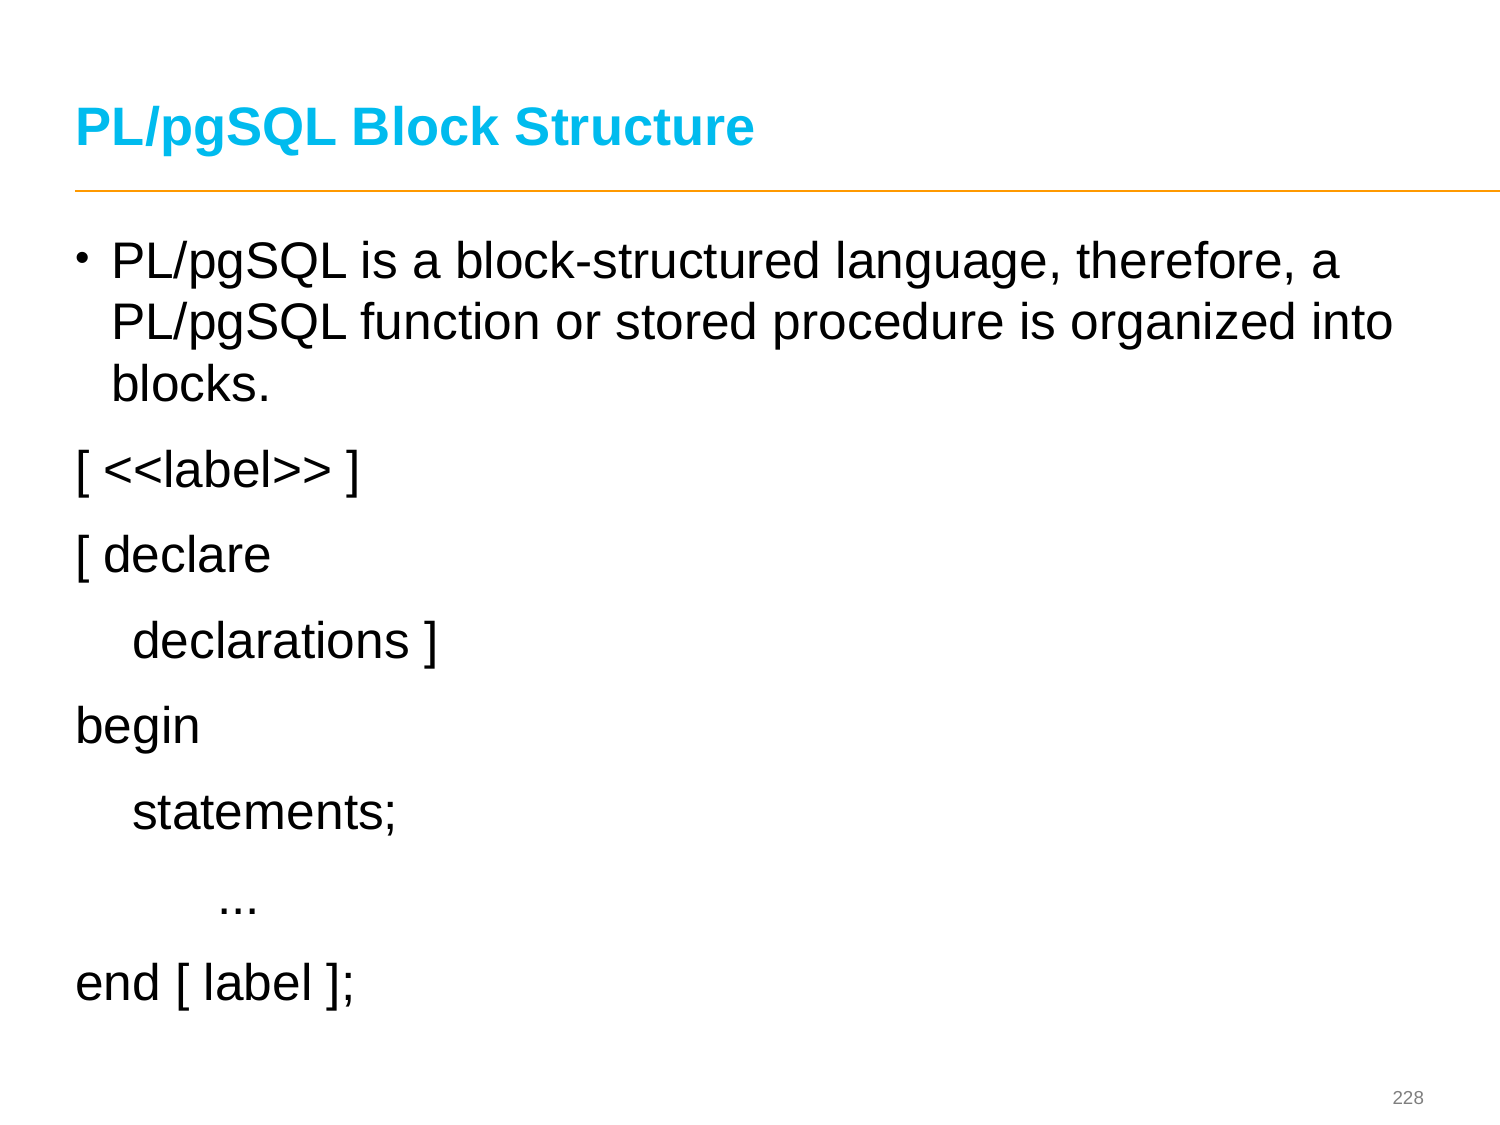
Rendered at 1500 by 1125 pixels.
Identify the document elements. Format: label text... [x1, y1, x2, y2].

title PL/pgSQL Block Structure [75, 27, 1422, 157]
list PL/pgSQL is a block-structured language, therefore, a PL/pgSQL function or stored procedure is organized into blocks. [ <<label>> ] [ declare declarations ] begin statements; ... end [ label ]; [75, 226, 1425, 1018]
